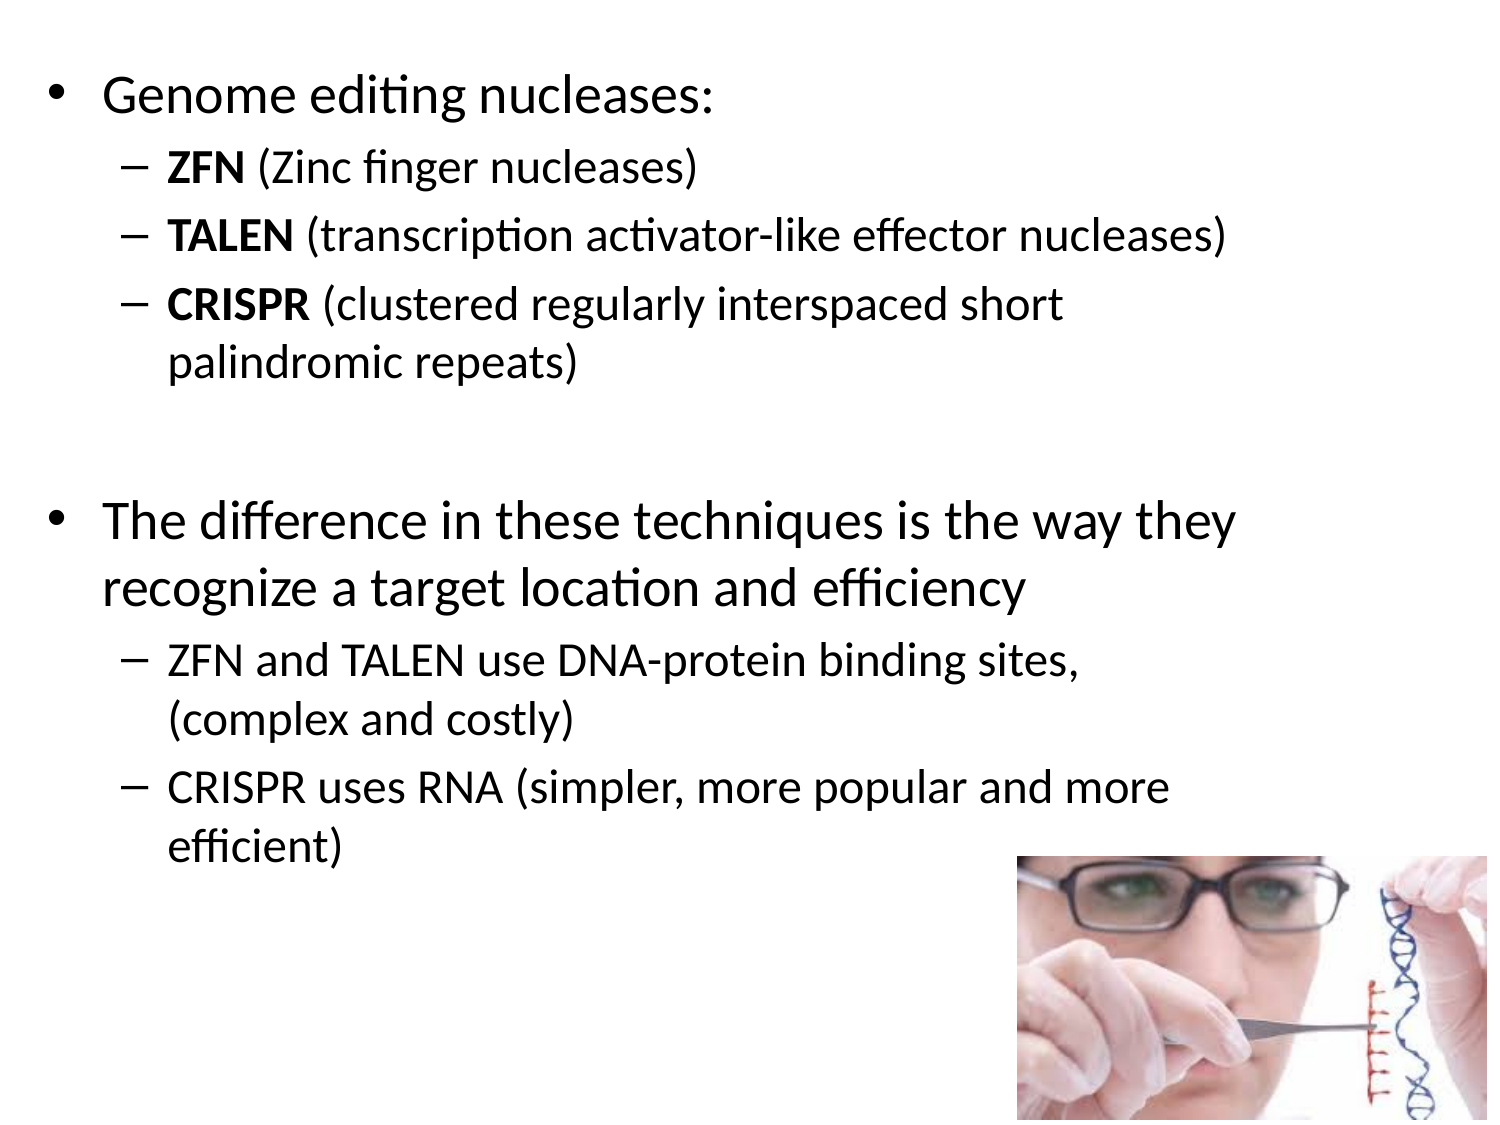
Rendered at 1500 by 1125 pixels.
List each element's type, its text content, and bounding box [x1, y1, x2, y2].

list Genome editing nucleases: ZFN (Zinc finger nucleases) TALEN (transcription activator-like effector nucleases) CRISPR (clustered regularly interspaced short palindromic repeats) The difference in these techniques is the way they recognize a target location and efficiency ZFN and TALEN use DNA-protein binding sites, (complex and costly) CRISPR uses RNA (simpler, more popular and more efficient) [31, 50, 1257, 888]
picture [1017, 856, 1487, 1120]
